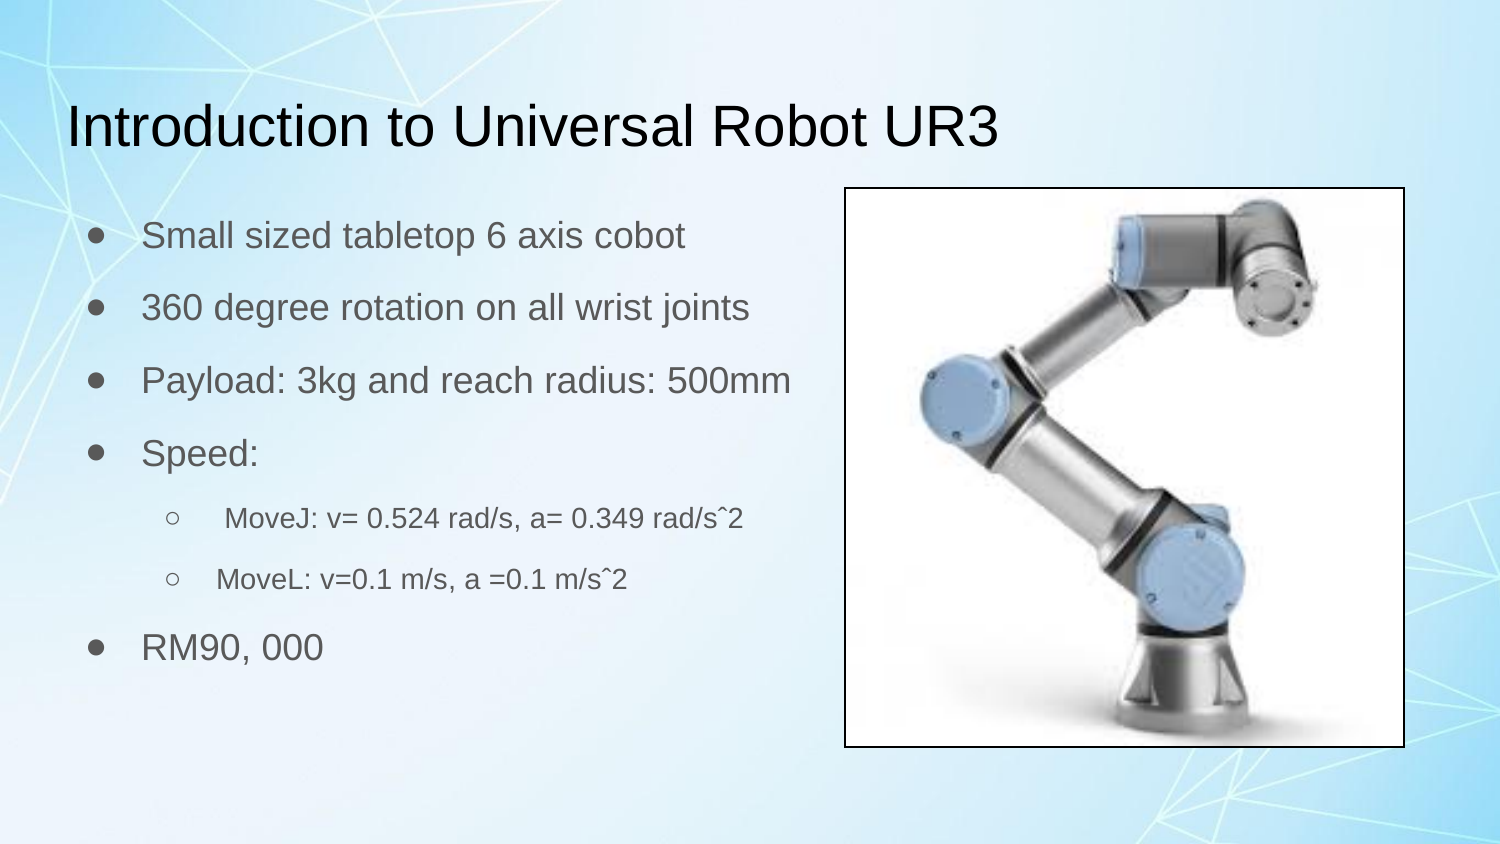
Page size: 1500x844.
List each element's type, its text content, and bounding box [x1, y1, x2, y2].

list Small sized tabletop 6 axis cobot 360 degree rotation on all wrist joints Payload: 3kg and reach radius: 500mm Speed: MoveJ: v= 0.524 rad/s, a= 0.349 rad/sˆ2 MoveL: v=0.1 m/s, a =0.1 m/sˆ2 RM90, 000 [51, 189, 810, 835]
picture [0, 0, 1500, 844]
title Introduction to Universal Robot UR3 [51, 72, 1449, 167]
